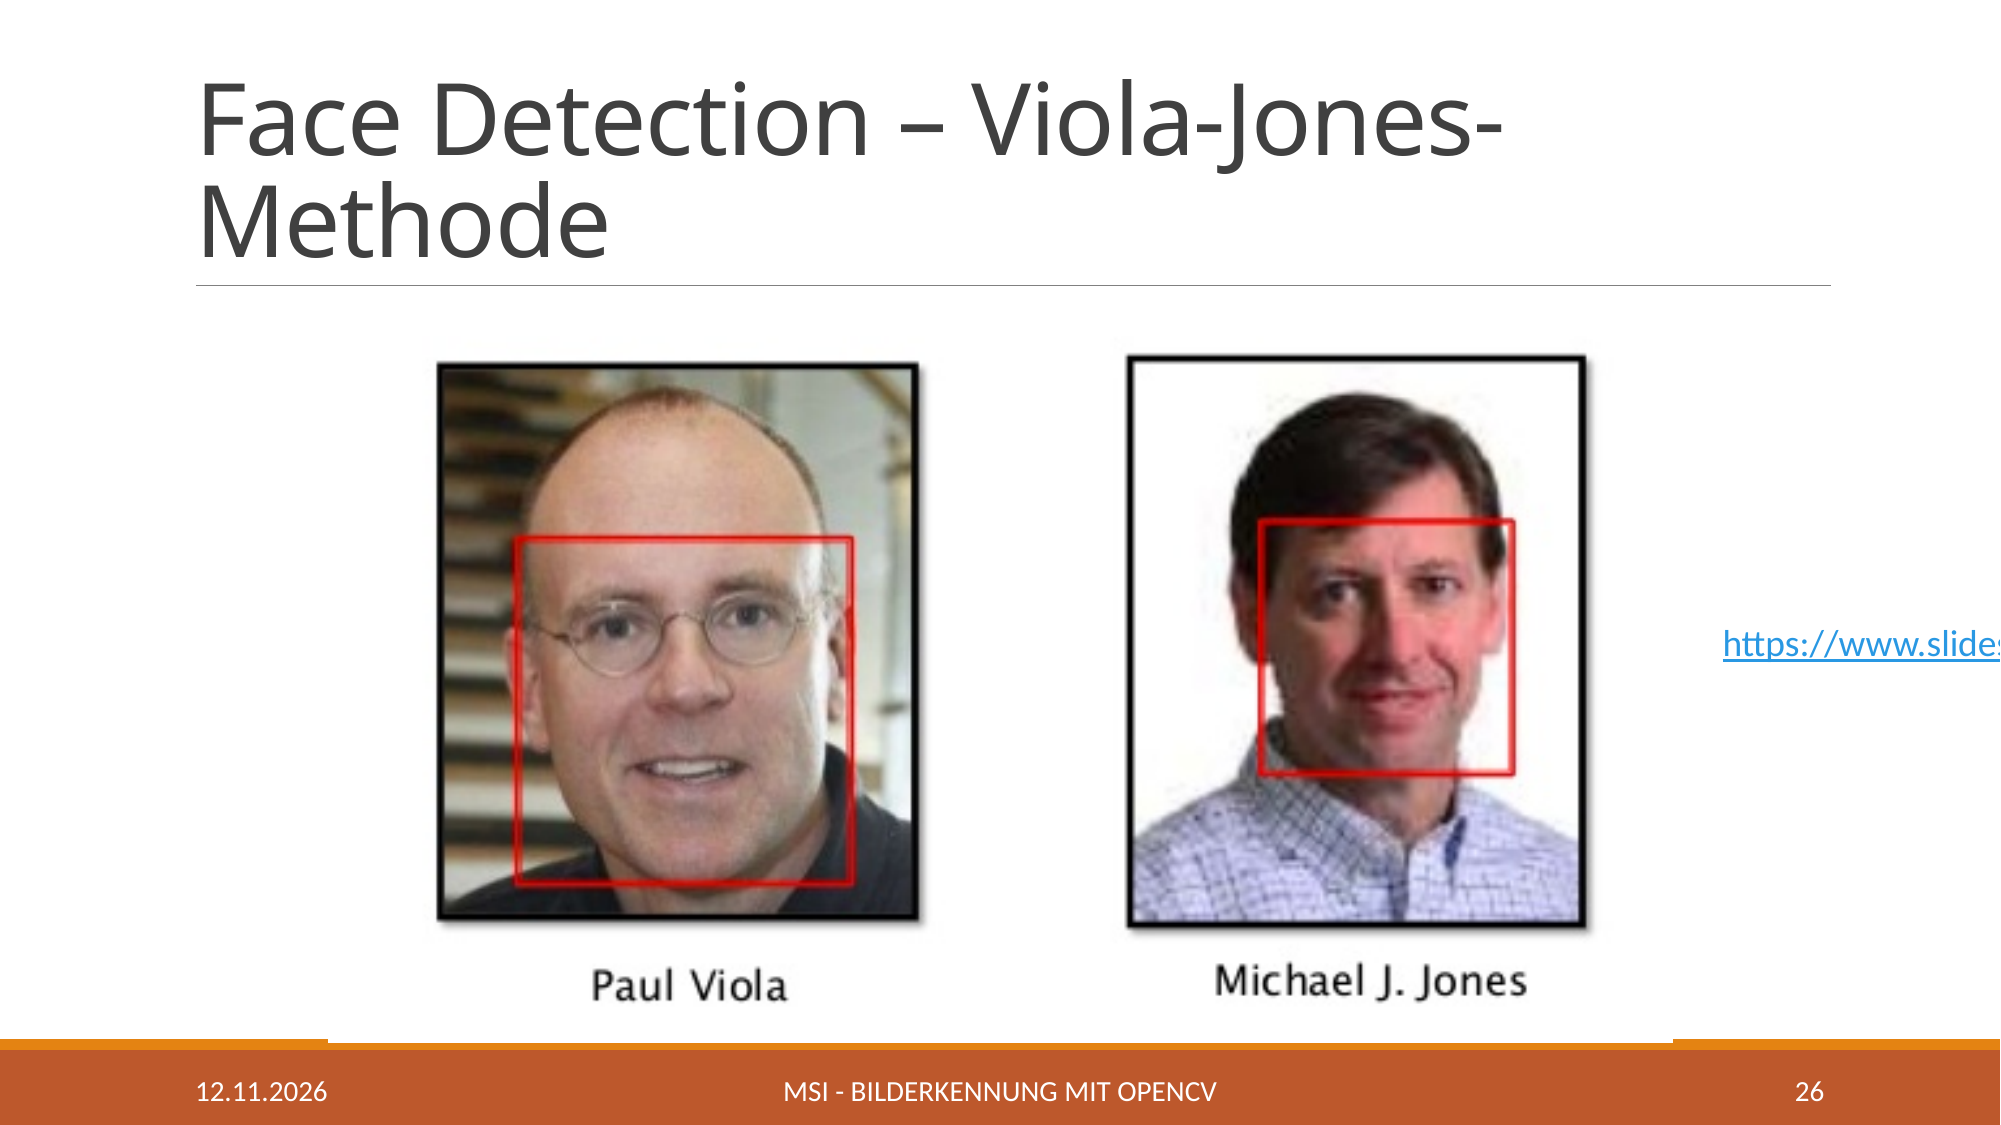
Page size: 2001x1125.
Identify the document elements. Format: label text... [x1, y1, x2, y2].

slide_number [180, 1059, 586, 1120]
slide_number 26 [1624, 1059, 1840, 1120]
footer MSI - Bilderkennung mit OpenCV [604, 1059, 1396, 1120]
title Face Detection – Viola-Jones-Methode [180, 47, 1830, 285]
picture [327, 301, 1673, 1043]
text_box https://www.slideshare.net/ABHISHEKCHBA/image-processing-67649577 [1707, 611, 2000, 672]
